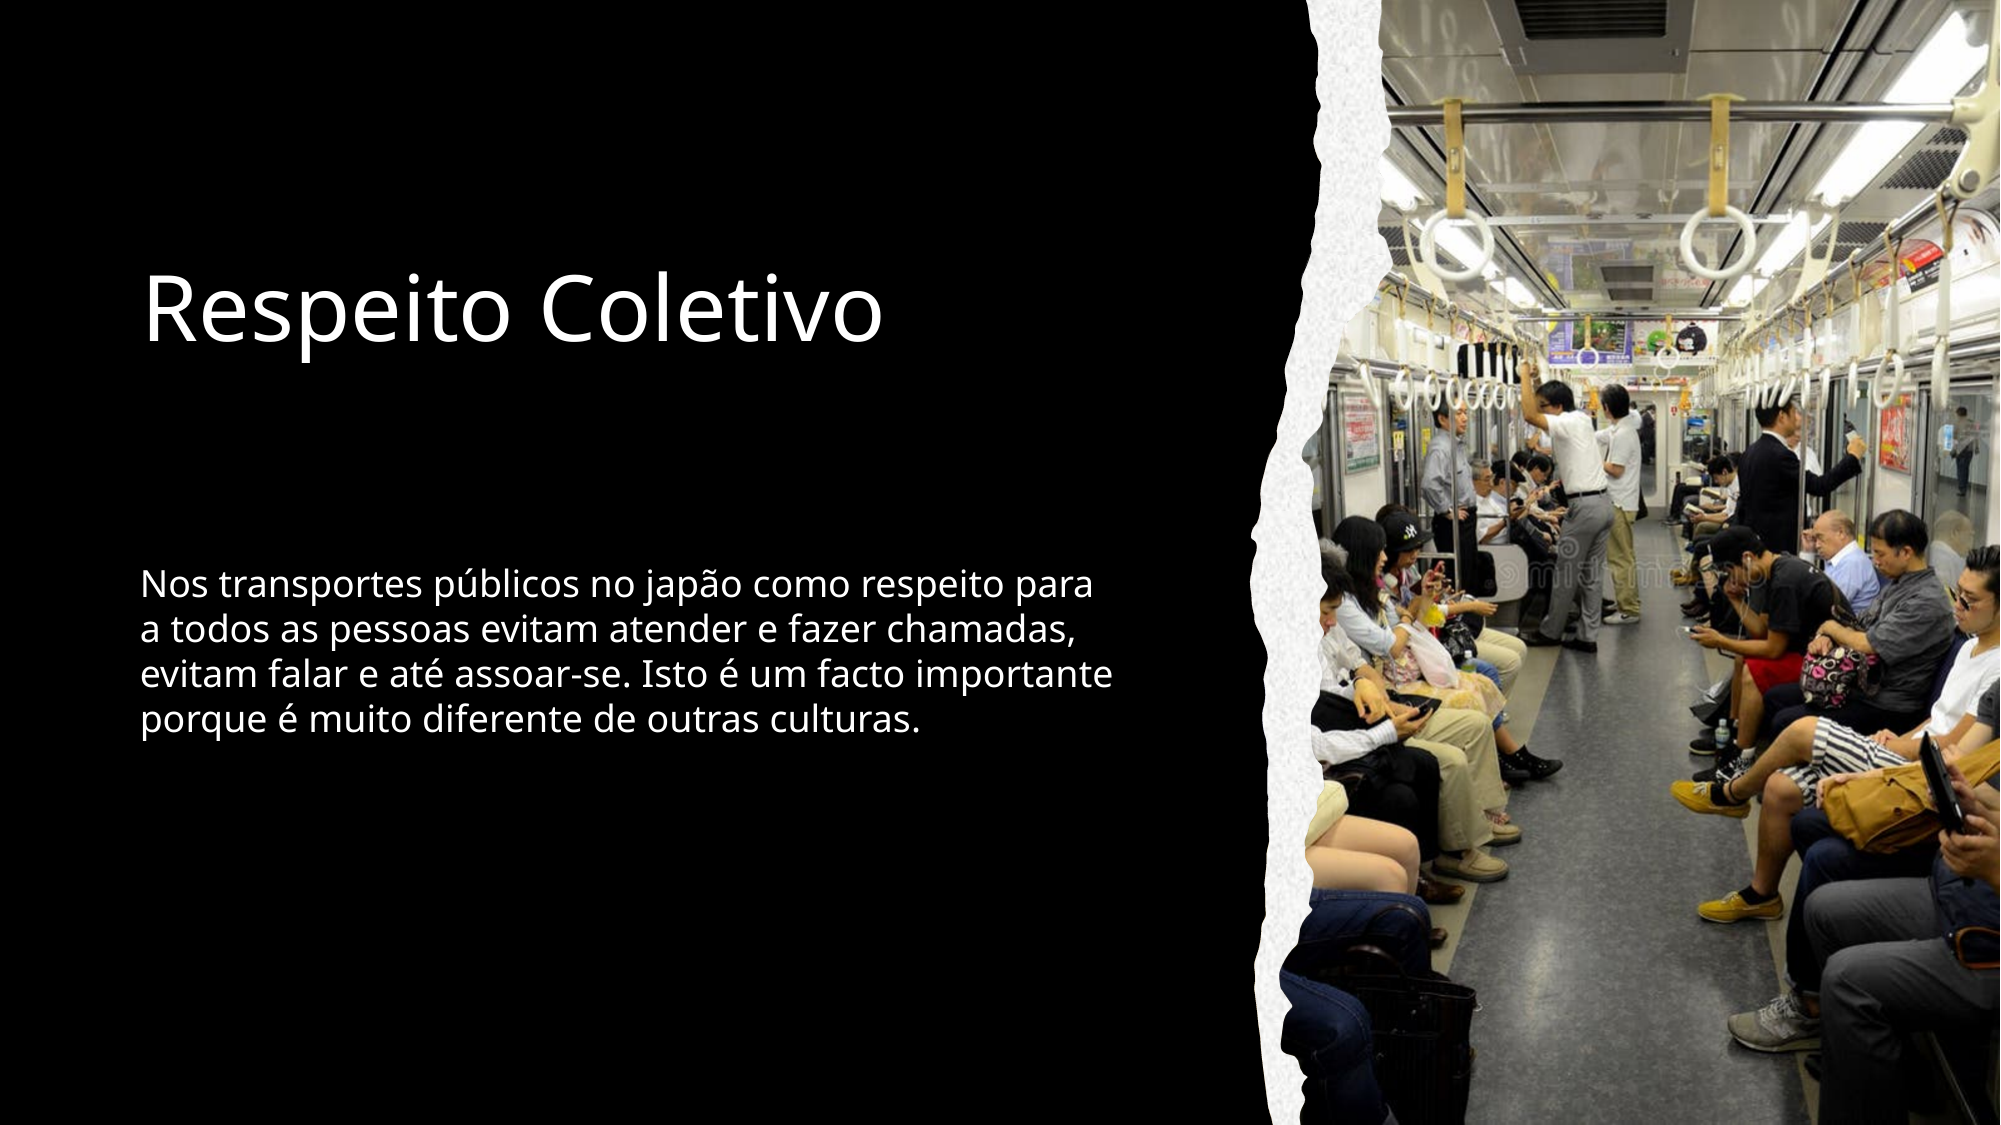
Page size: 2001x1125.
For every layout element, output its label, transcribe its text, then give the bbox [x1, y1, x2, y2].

title Respeito Coletivo [126, 254, 1173, 375]
picture [1249, 0, 2000, 1125]
text_box Nos transportes públicos no japão como respeito para a todos as pessoas evitam atender e fazer chamadas, evitam falar e até assoar-se. Isto é um facto importante porque é muito diferente de outras culturas. [124, 553, 1129, 793]
